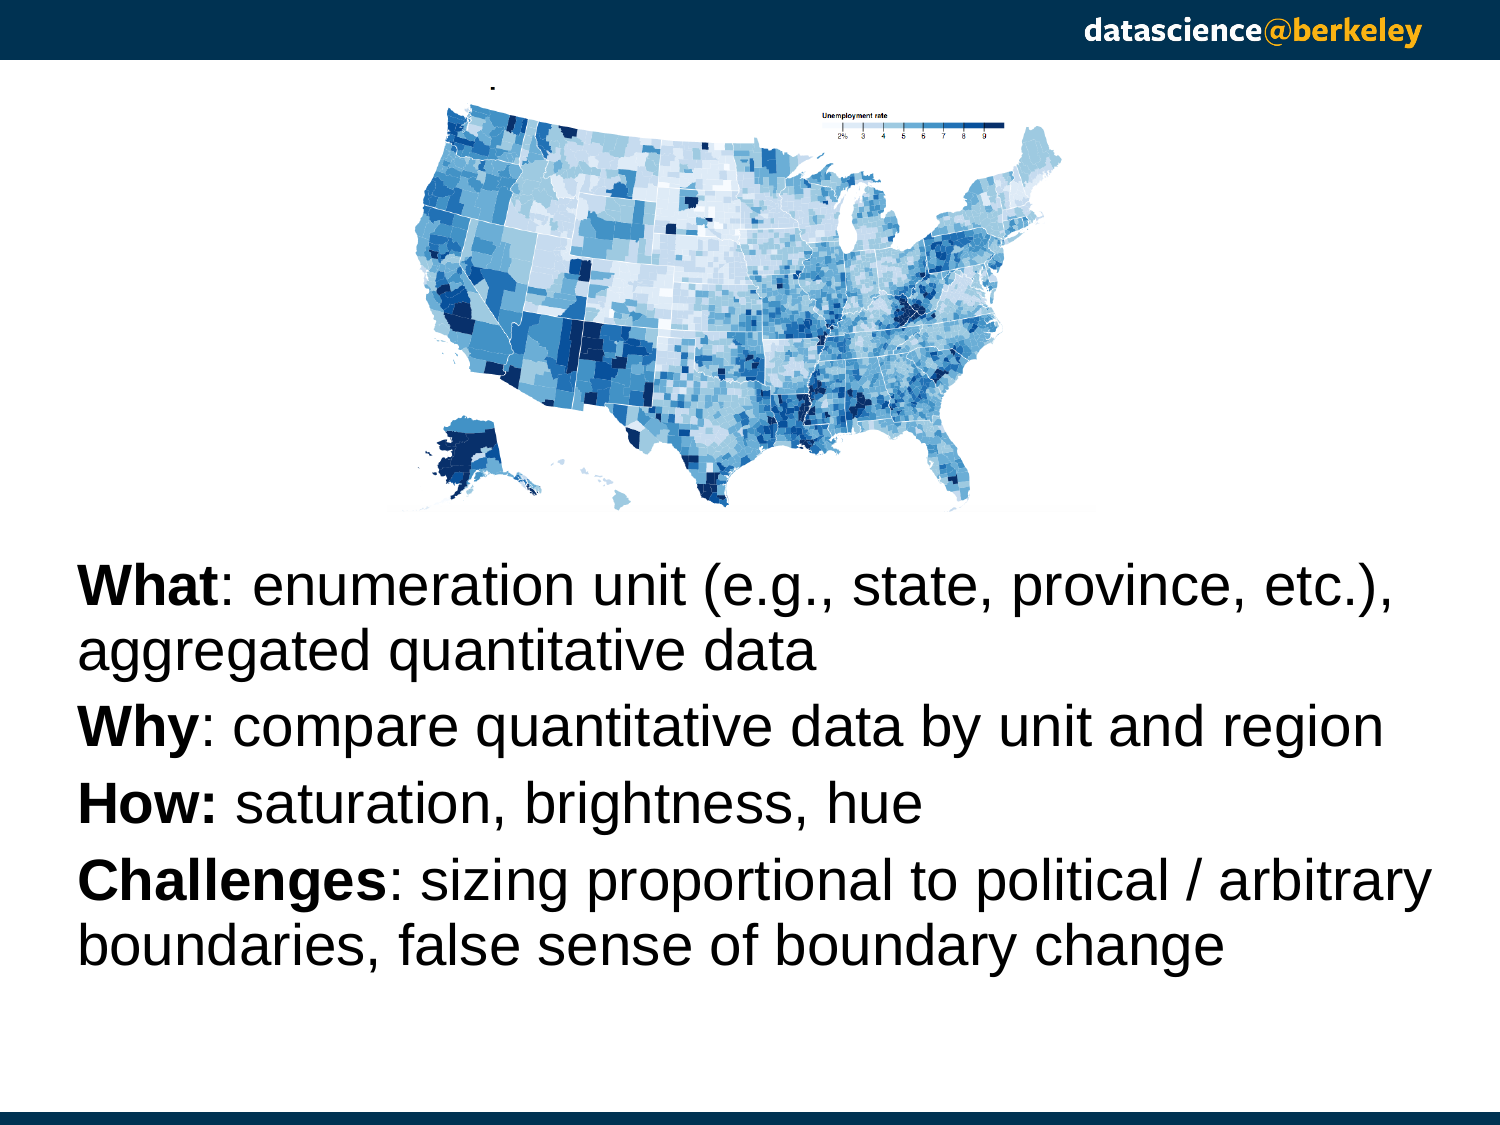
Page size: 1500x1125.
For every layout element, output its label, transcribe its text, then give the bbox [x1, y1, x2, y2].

text_box What: enumeration unit (e.g., state, province, etc.), aggregated quantitative data Why: compare quantitative data by unit and region How: saturation, brightness, hue Challenges: sizing proportional to political / arbitrary boundaries, false sense of boundary change [62, 545, 1488, 1125]
picture [387, 87, 1096, 512]
picture [1079, 10, 1431, 52]
